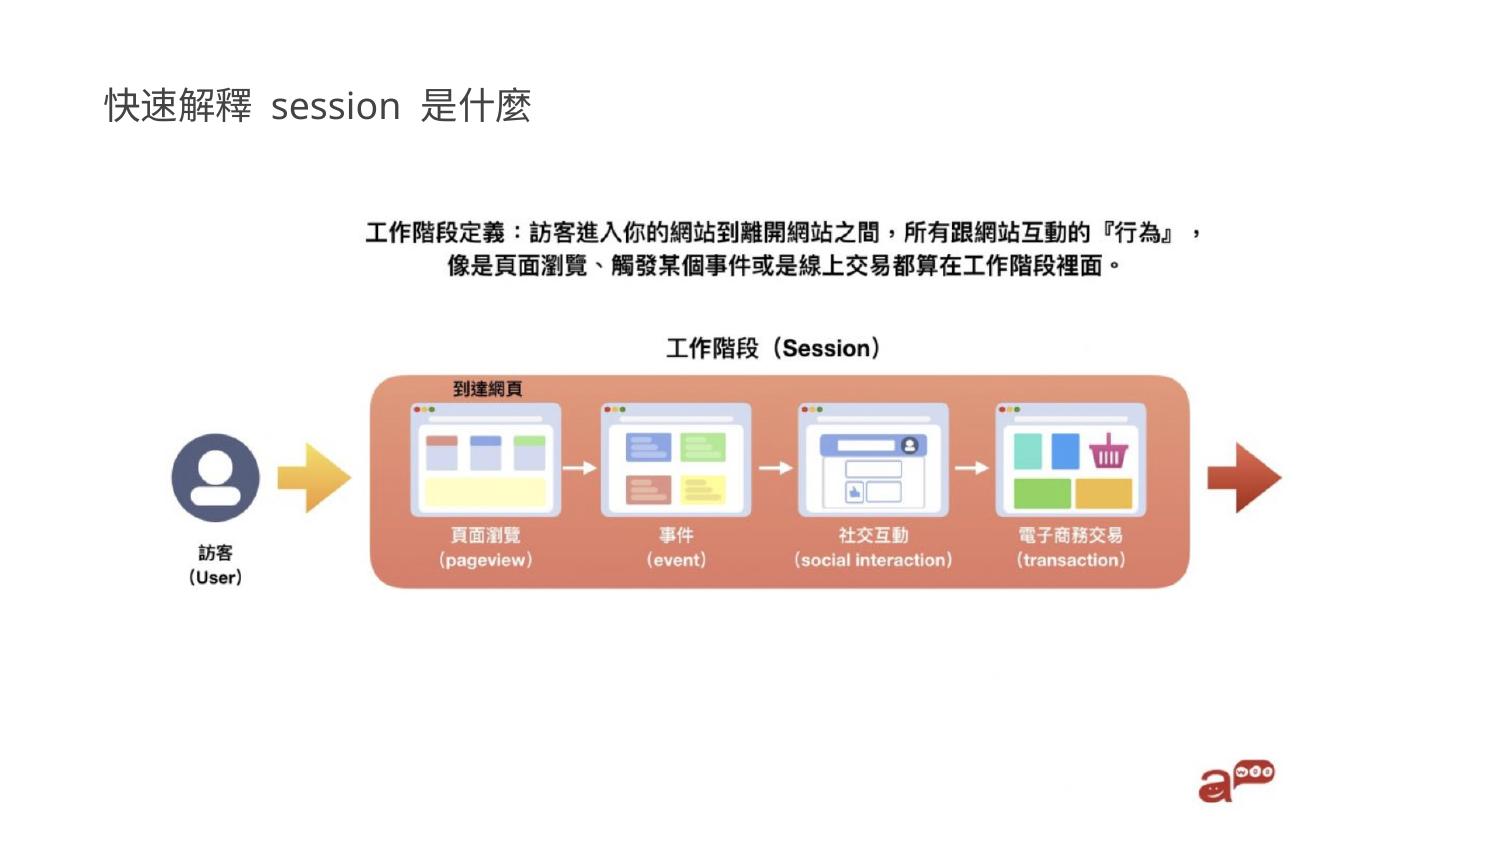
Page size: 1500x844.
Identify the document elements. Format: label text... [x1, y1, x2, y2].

list 快速解釋 session 是什麼 [103, 81, 1407, 168]
picture [143, 187, 1366, 815]
